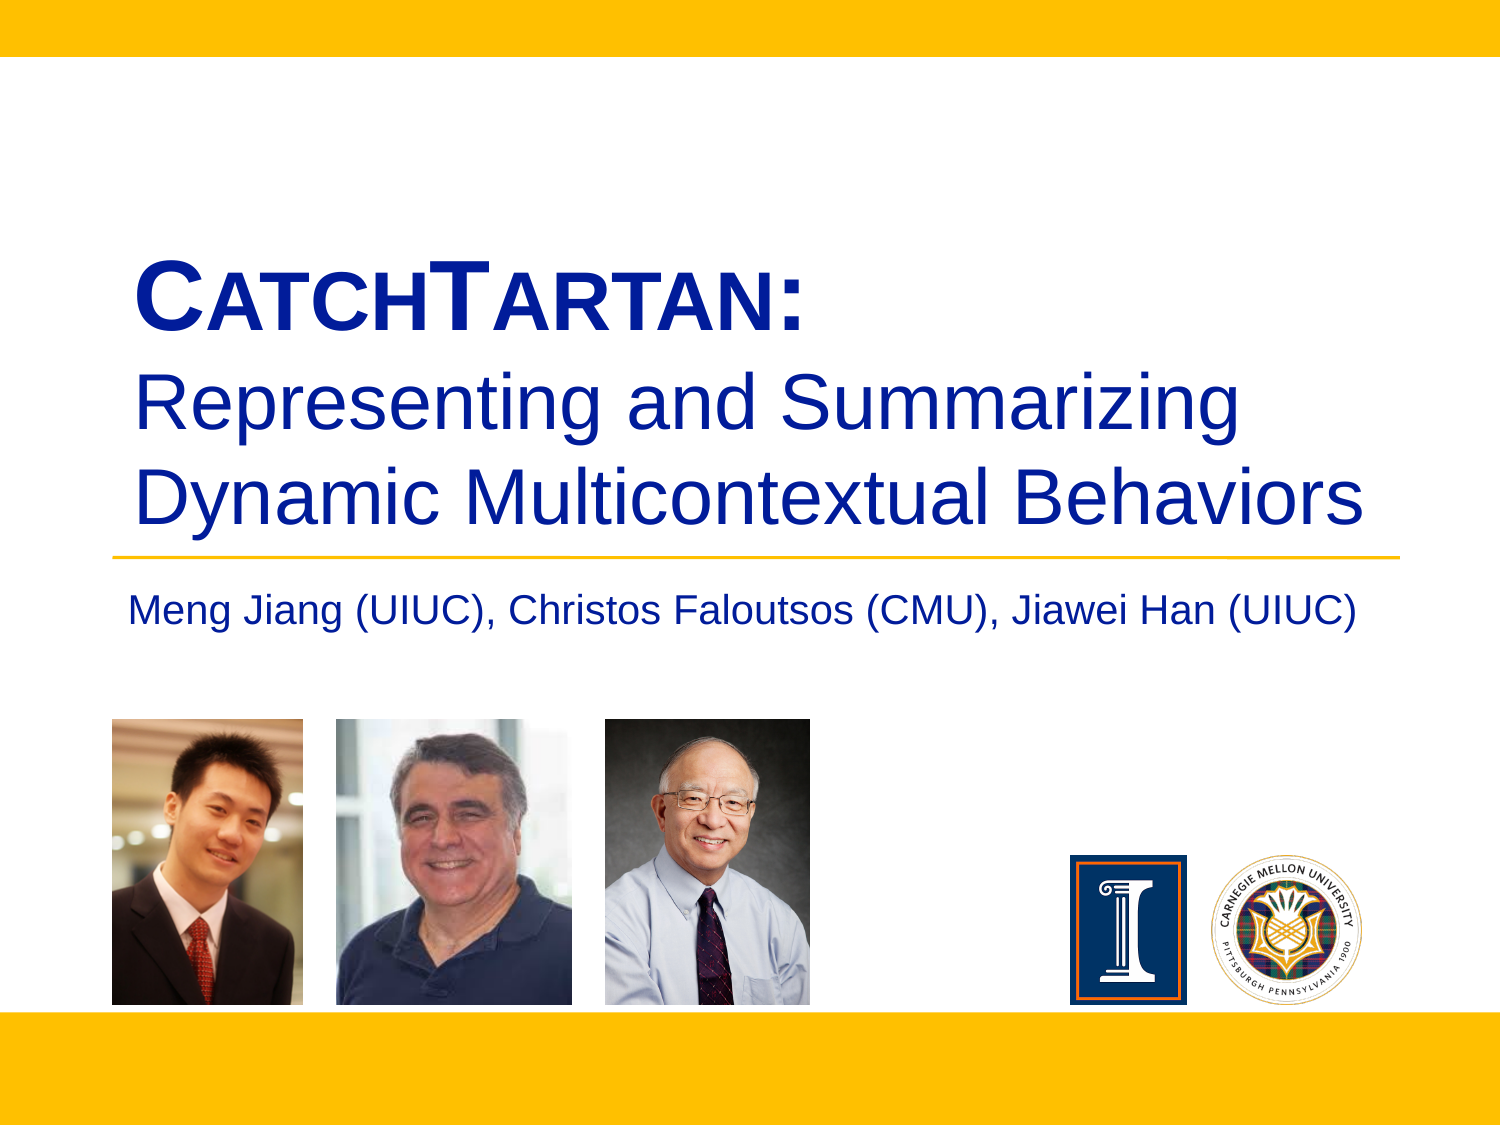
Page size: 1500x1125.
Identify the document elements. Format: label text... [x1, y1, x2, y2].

picture [336, 719, 573, 1006]
text_box CATCHTARTAN: Representing and Summarizing Dynamic Multicontextual Behaviors [118, 222, 1381, 548]
picture [1070, 854, 1387, 1006]
picture [112, 719, 303, 1006]
picture [605, 719, 810, 1006]
subtitle Meng Jiang (UIUC), Christos Faloutsos (CMU), Jiawei Han (UIUC) [112, 575, 1400, 863]
